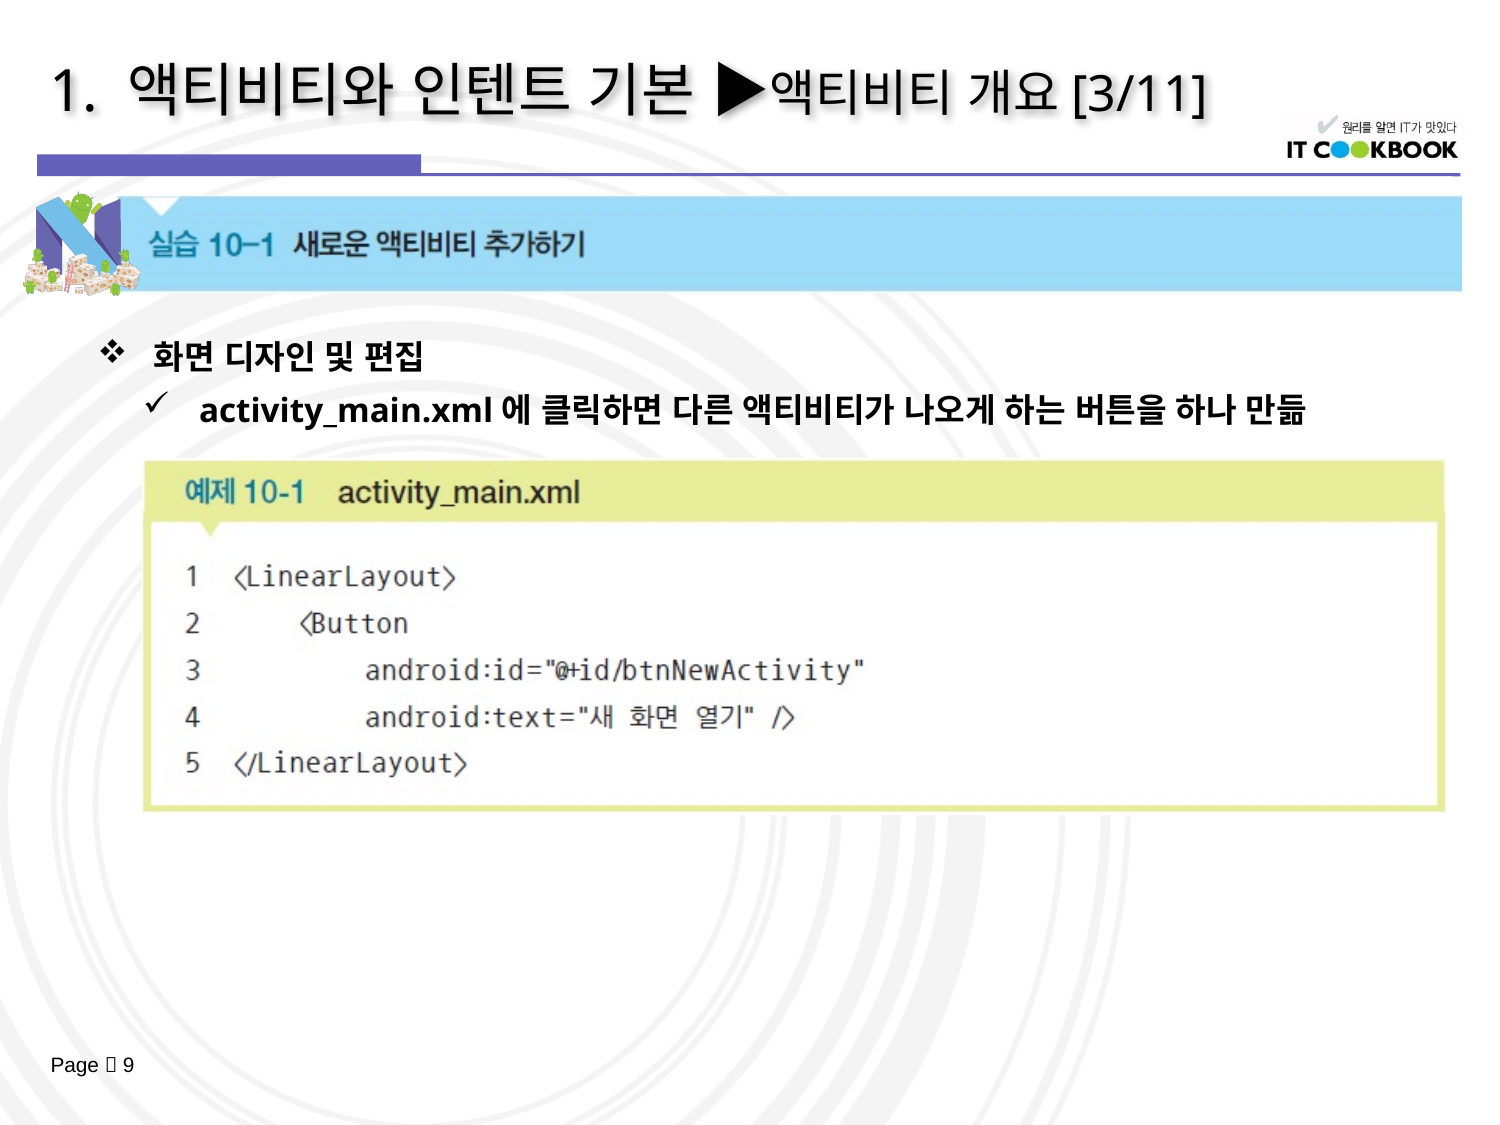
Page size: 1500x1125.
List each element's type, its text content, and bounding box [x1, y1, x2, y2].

title 1. 액티비티와 인텐트 기본 ▶액티비티 개요[3/11] [48, 53, 1448, 161]
picture [141, 458, 1448, 816]
picture [0, 35, 1500, 1125]
list 화면 디자인 및 편집 activity_main.xml에 클릭하면 다른 액티비티가 나오게 하는 버튼을 하나 만듦 [54, 335, 1500, 1051]
